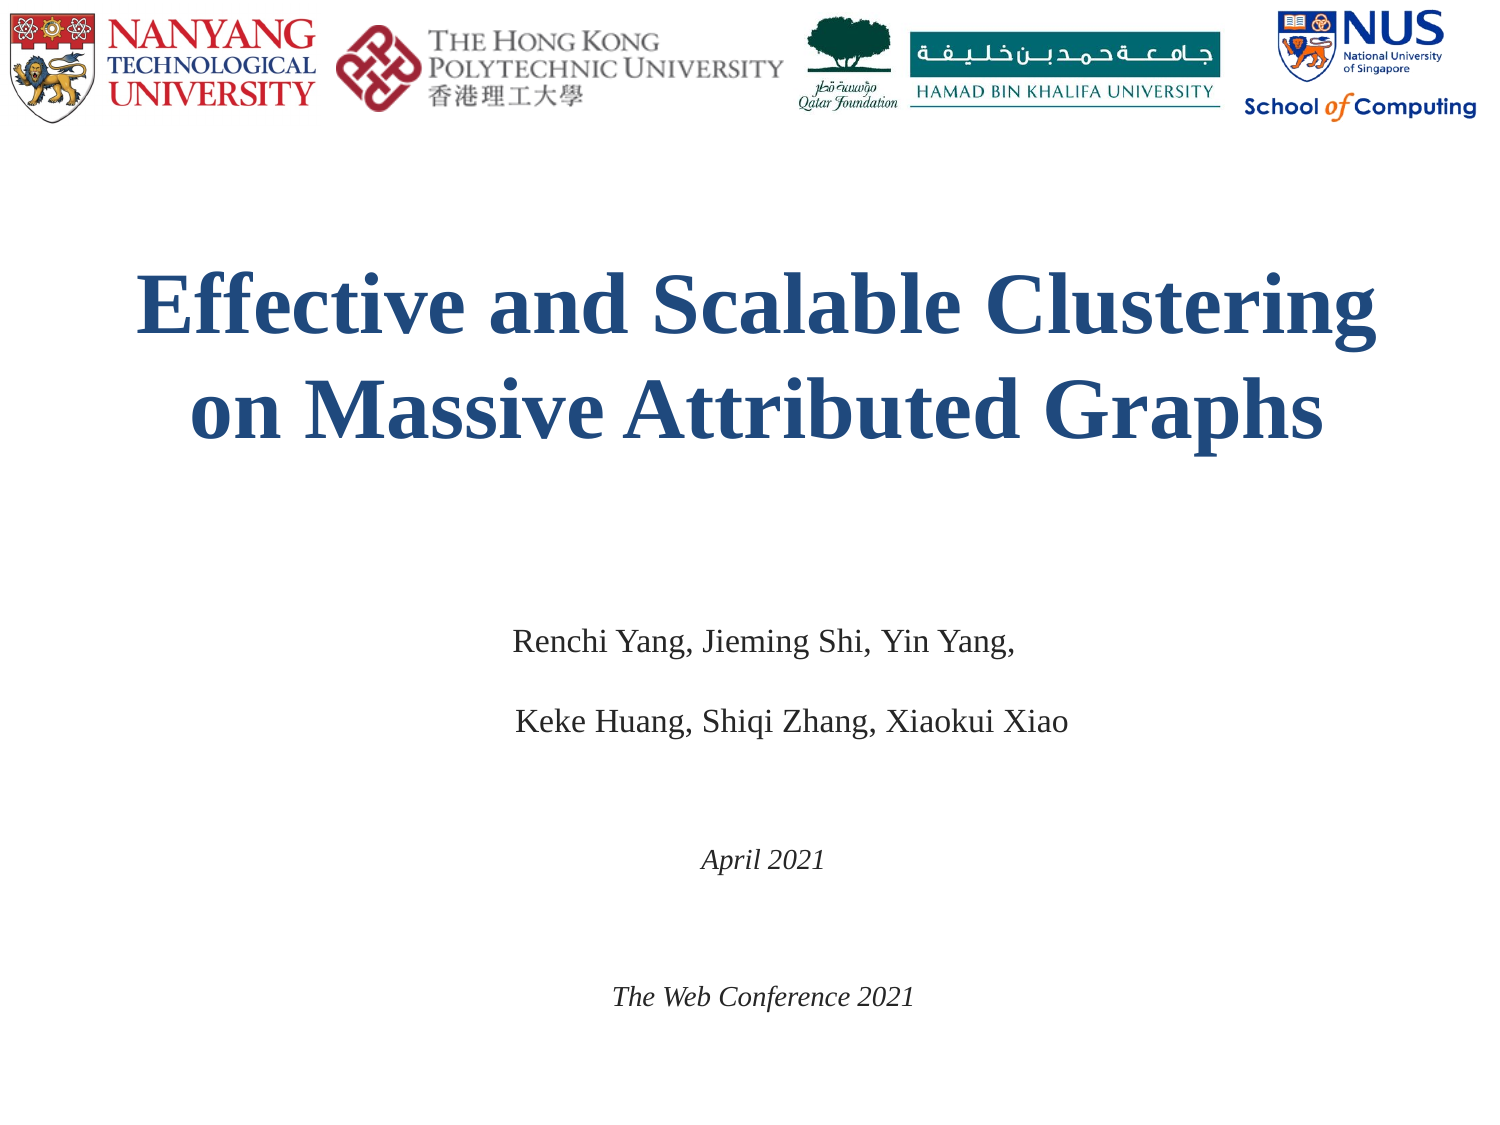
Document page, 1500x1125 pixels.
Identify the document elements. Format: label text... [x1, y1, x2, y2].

title Effective and Scalable Clustering on Massive Attributed Graphs [87, 257, 1428, 445]
text_box Renchi Yang, Jieming Shi, Yin Yang, Keke Huang, Shiqi Zhang, Xiaokui Xiao April 2021 The Web Conference 2021 [157, 504, 1371, 820]
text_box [0, 0, 1489, 130]
